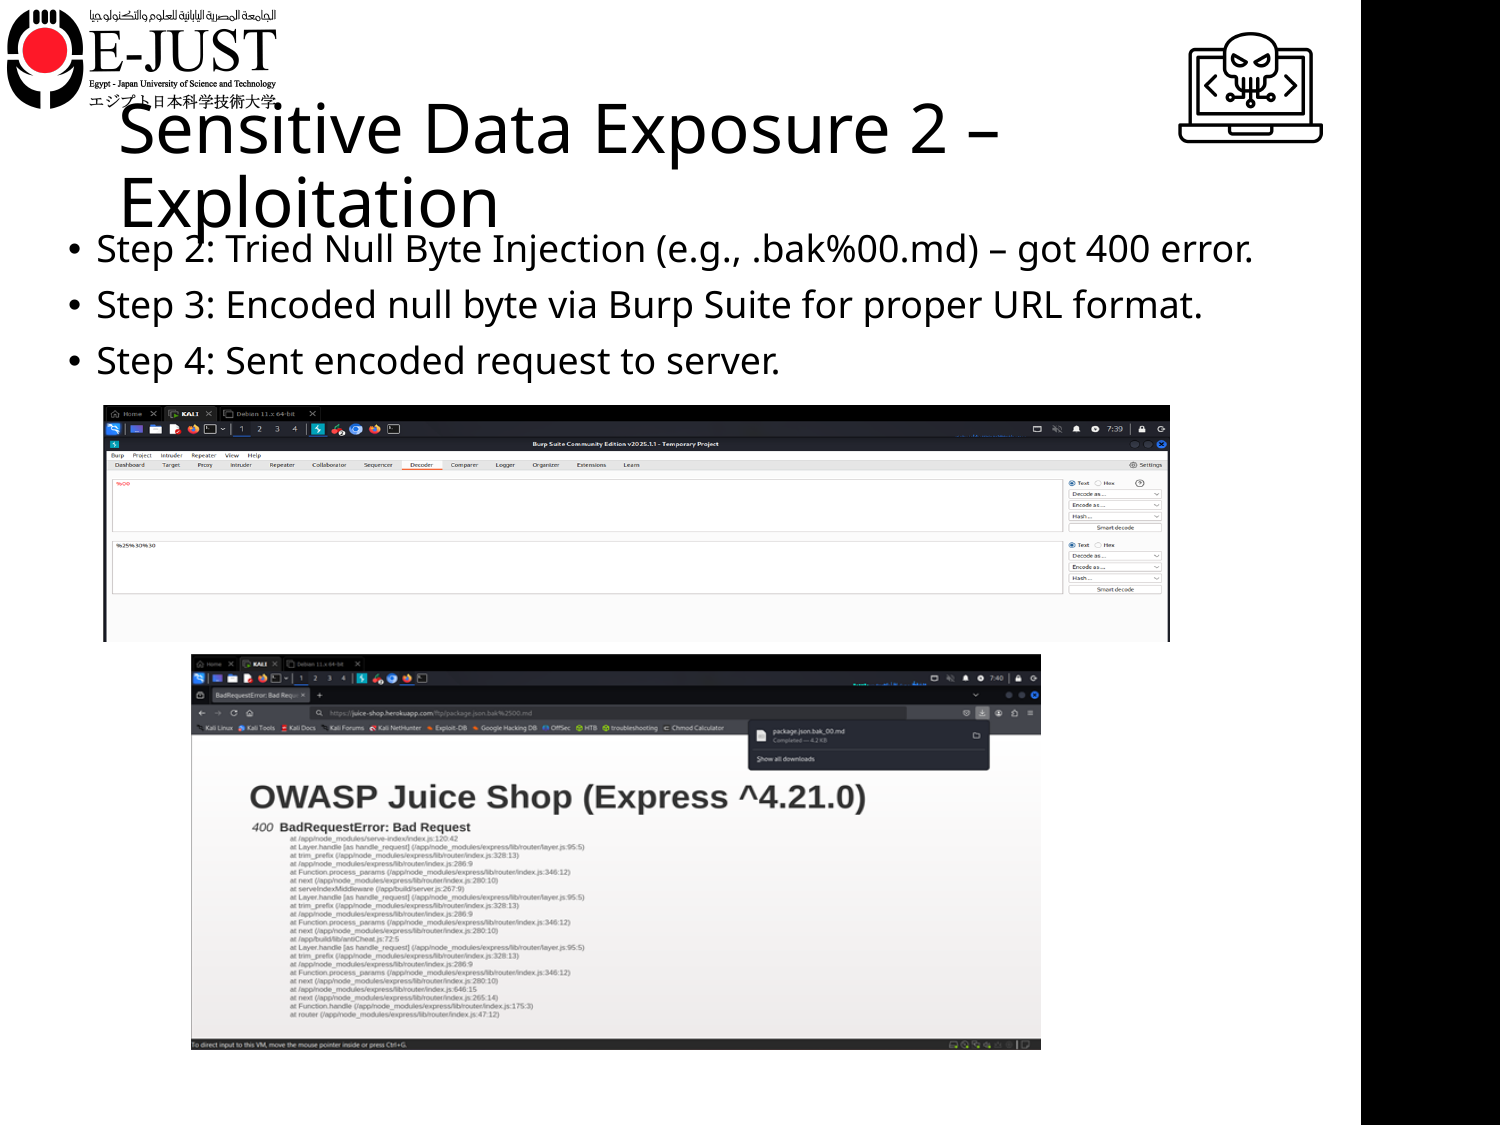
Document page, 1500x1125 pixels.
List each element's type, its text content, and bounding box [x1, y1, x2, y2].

list Step 2: Tried Null Byte Injection (e.g., .bak%00.md) – got 400 error. Step 3: Encoded null byte via Burp Suite for proper URL format. Step 4: Sent encoded request to server. [53, 222, 1347, 937]
text_box [1361, 0, 1500, 1125]
picture [190, 654, 1041, 1051]
picture [0, 0, 309, 148]
picture [1177, 13, 1325, 161]
title Sensitive Data Exposure 2 – Exploitation [103, 59, 1361, 278]
picture [102, 405, 1170, 643]
